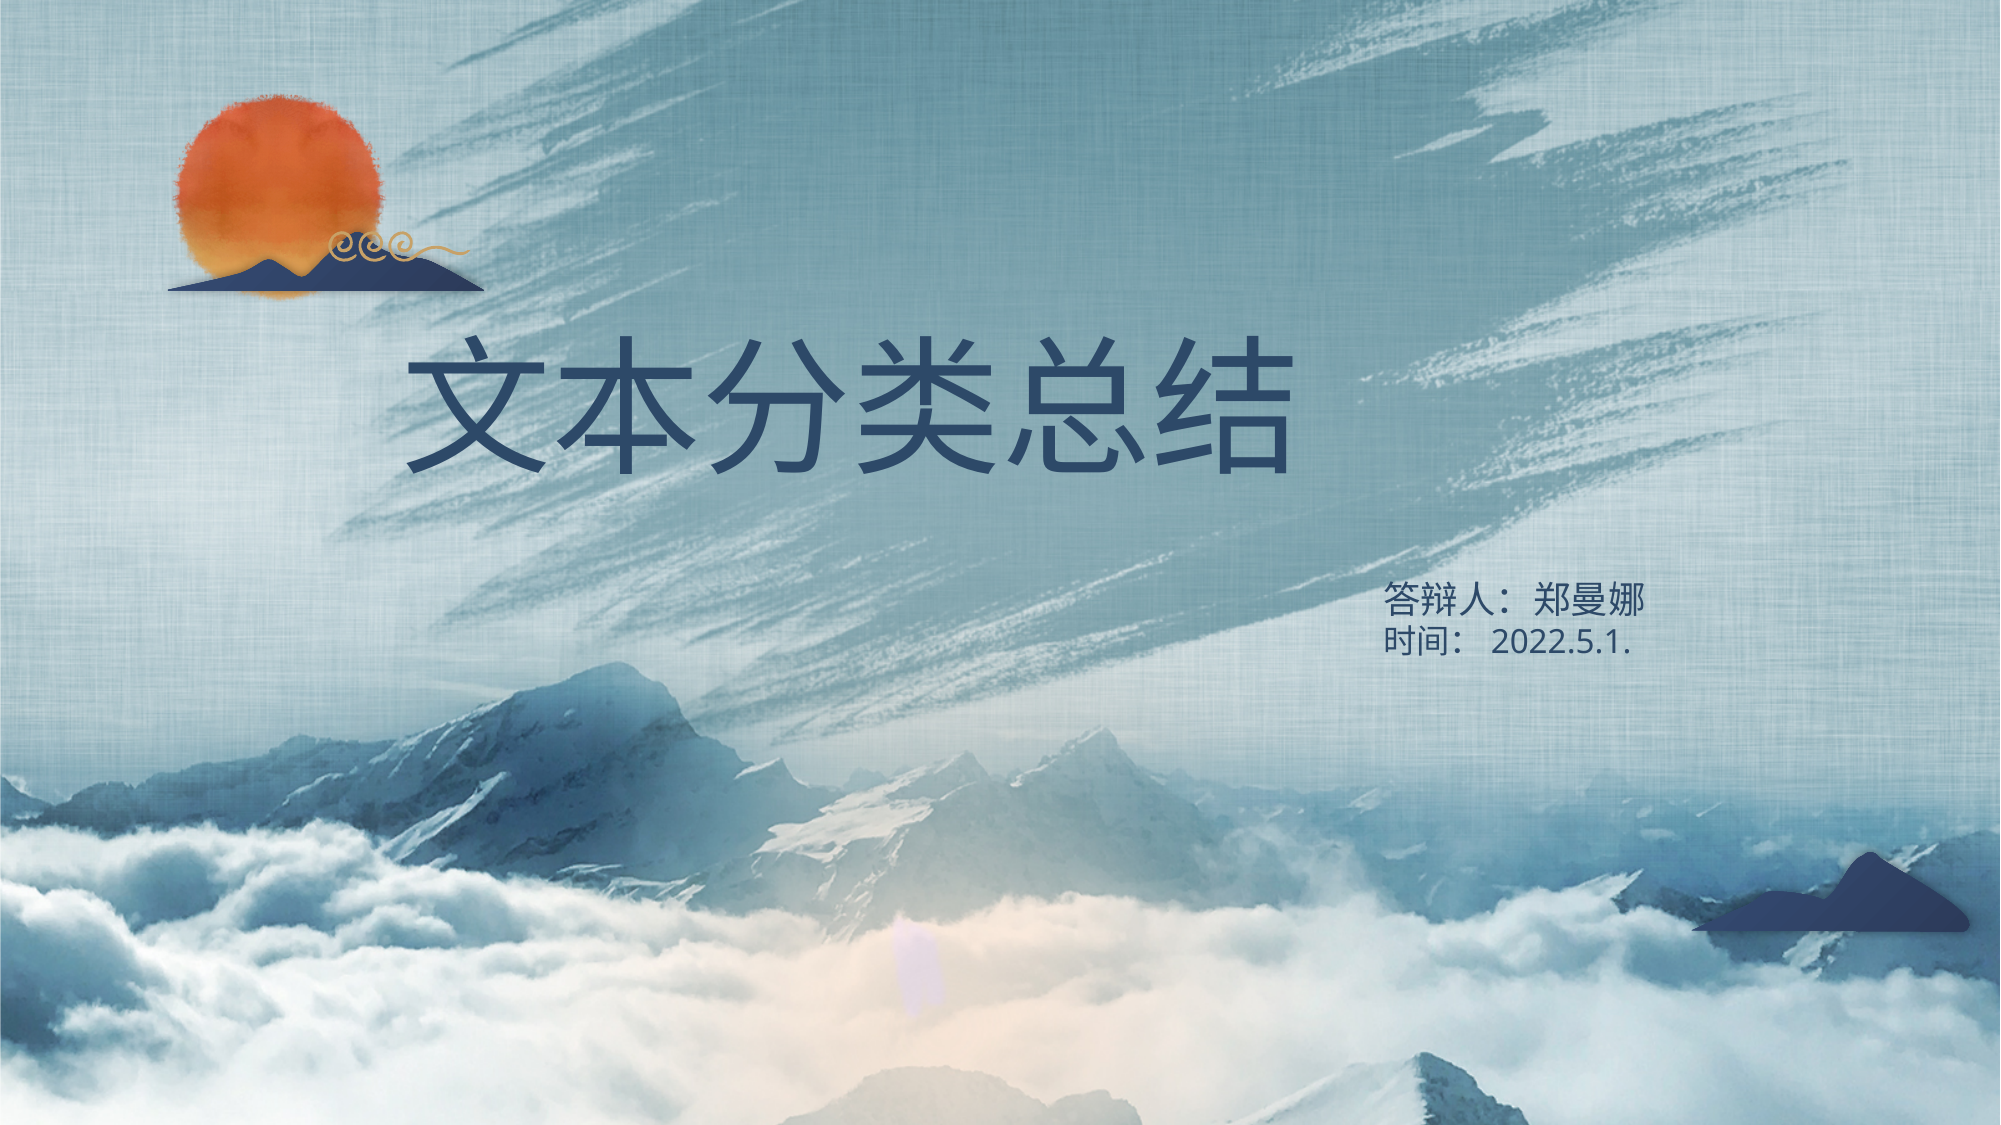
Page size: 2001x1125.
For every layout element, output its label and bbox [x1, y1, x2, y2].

text_box [327, 230, 471, 266]
text_box [386, 304, 1980, 670]
picture [0, 0, 2000, 1125]
